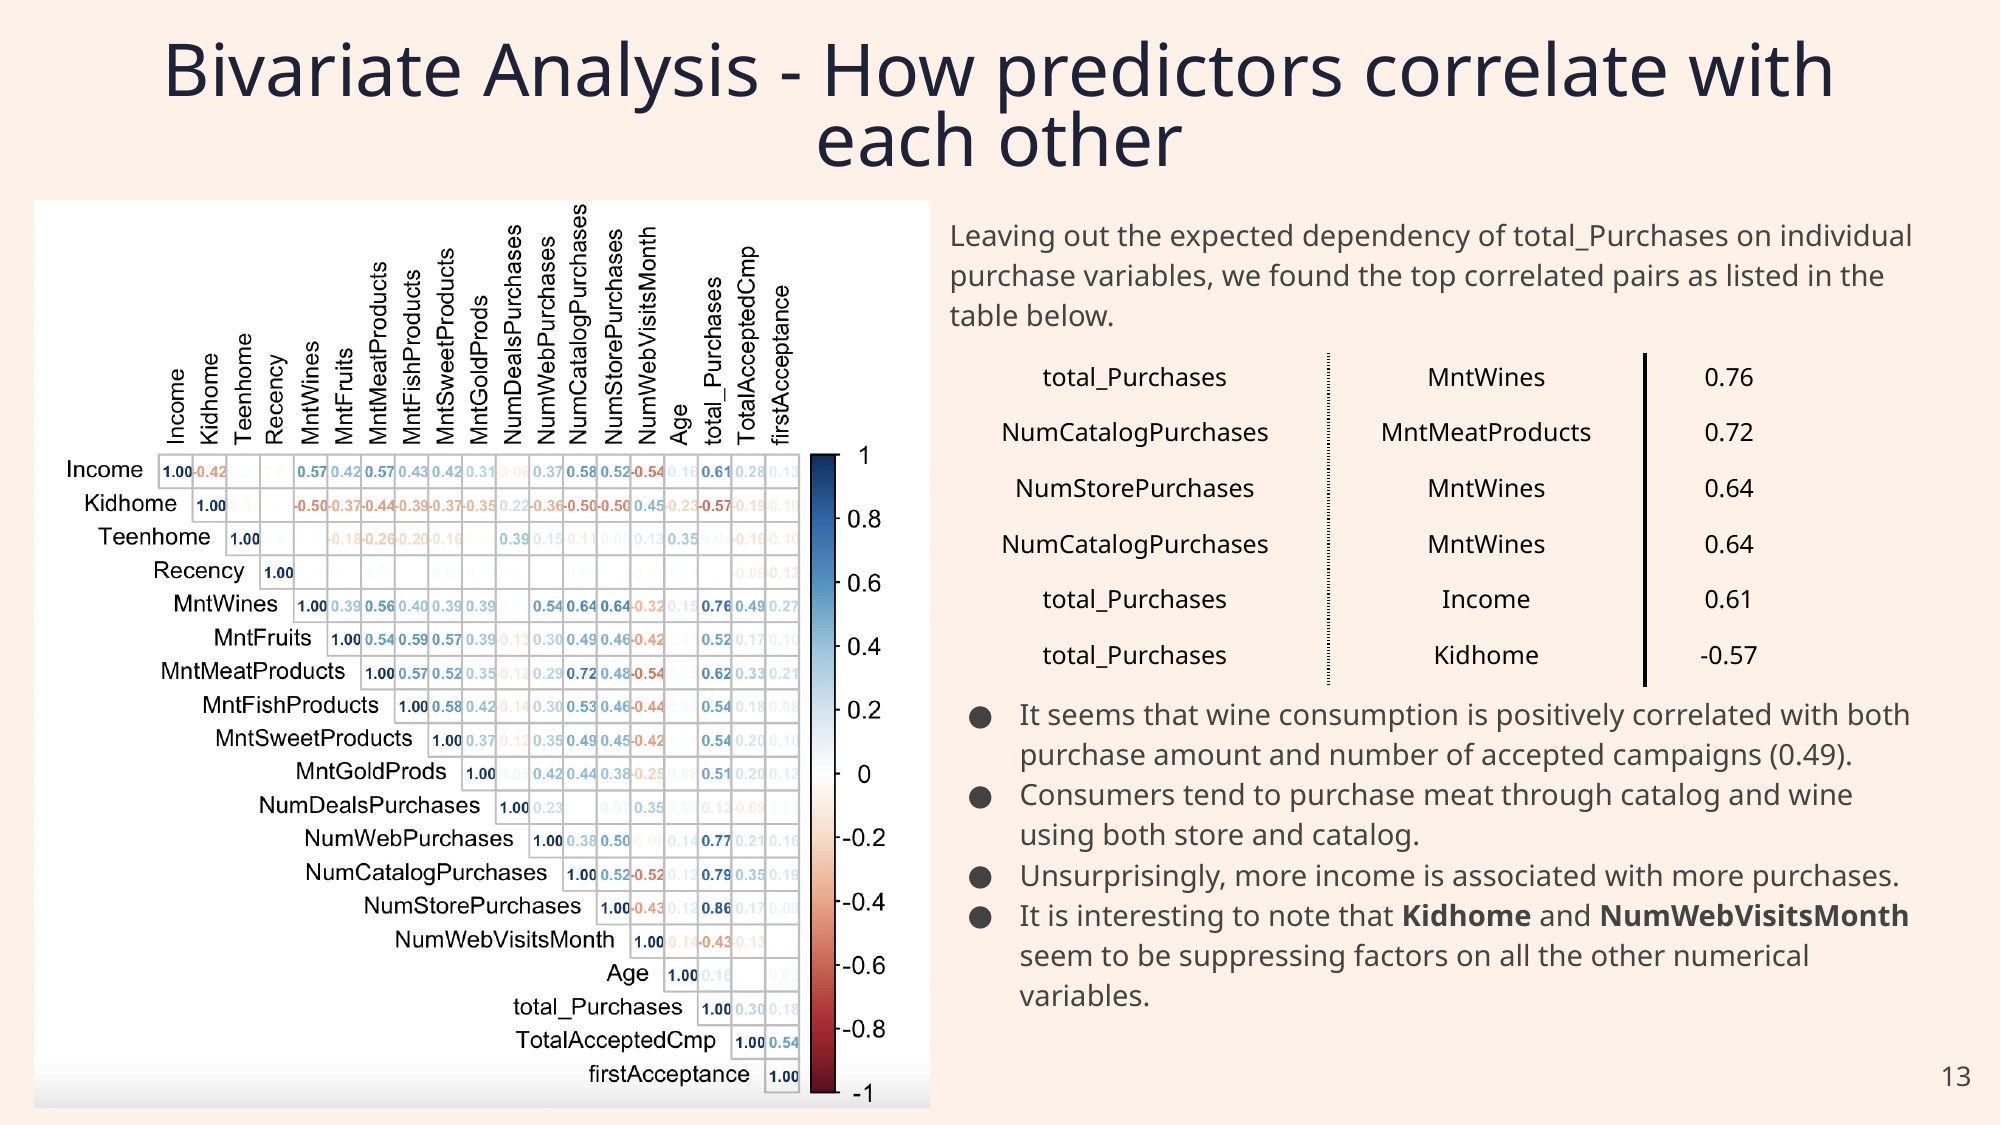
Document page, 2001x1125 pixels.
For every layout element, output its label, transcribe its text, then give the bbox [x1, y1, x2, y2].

table_cell NumCatalogPurchases [942, 408, 1328, 464]
table_cell MntWines [1328, 520, 1643, 575]
table_cell MntWines [1328, 464, 1643, 520]
table_cell 0.64 [1647, 520, 1814, 575]
title Bivariate Analysis - How predictors correlate with each other [68, 20, 1932, 199]
table_cell 0.64 [1647, 464, 1814, 520]
table_cell -0.57 [1647, 631, 1814, 675]
table_header total_Purchases [942, 353, 1328, 408]
slide_number ‹#› [1871, 1038, 1992, 1125]
table_cell total_Purchases [942, 631, 1328, 675]
text_box It seems that wine consumption is positively correlated with both purchase amount and number of accepted campaigns (0.49). Consumers tend to purchase meat through catalog and wine using both store and catalog. Unsurprisingly, more income is associated with more purchases. It is interesting to note that Kidhome and NumWebVisitsMonth seem to be suppressing factors on all the other numerical variables. [933, 675, 1950, 1028]
table_cell MntMeatProducts [1328, 408, 1643, 464]
table_cell 0.72 [1647, 408, 1814, 464]
table_cell NumStorePurchases [942, 464, 1328, 520]
table_cell total_Purchases [942, 575, 1328, 631]
table_cell 0.61 [1647, 575, 1814, 631]
table_cell Income [1328, 575, 1643, 631]
list Leaving out the expected dependency of total_Purchases on individual purchase variables, we found the top correlated pairs as listed in the table below. [929, 191, 1950, 323]
table_header 0.76 [1647, 353, 1814, 408]
table_cell Kidhome [1328, 631, 1643, 675]
picture [0, 200, 930, 1125]
table_header MntWines [1328, 353, 1643, 408]
table_cell NumCatalogPurchases [942, 520, 1328, 575]
